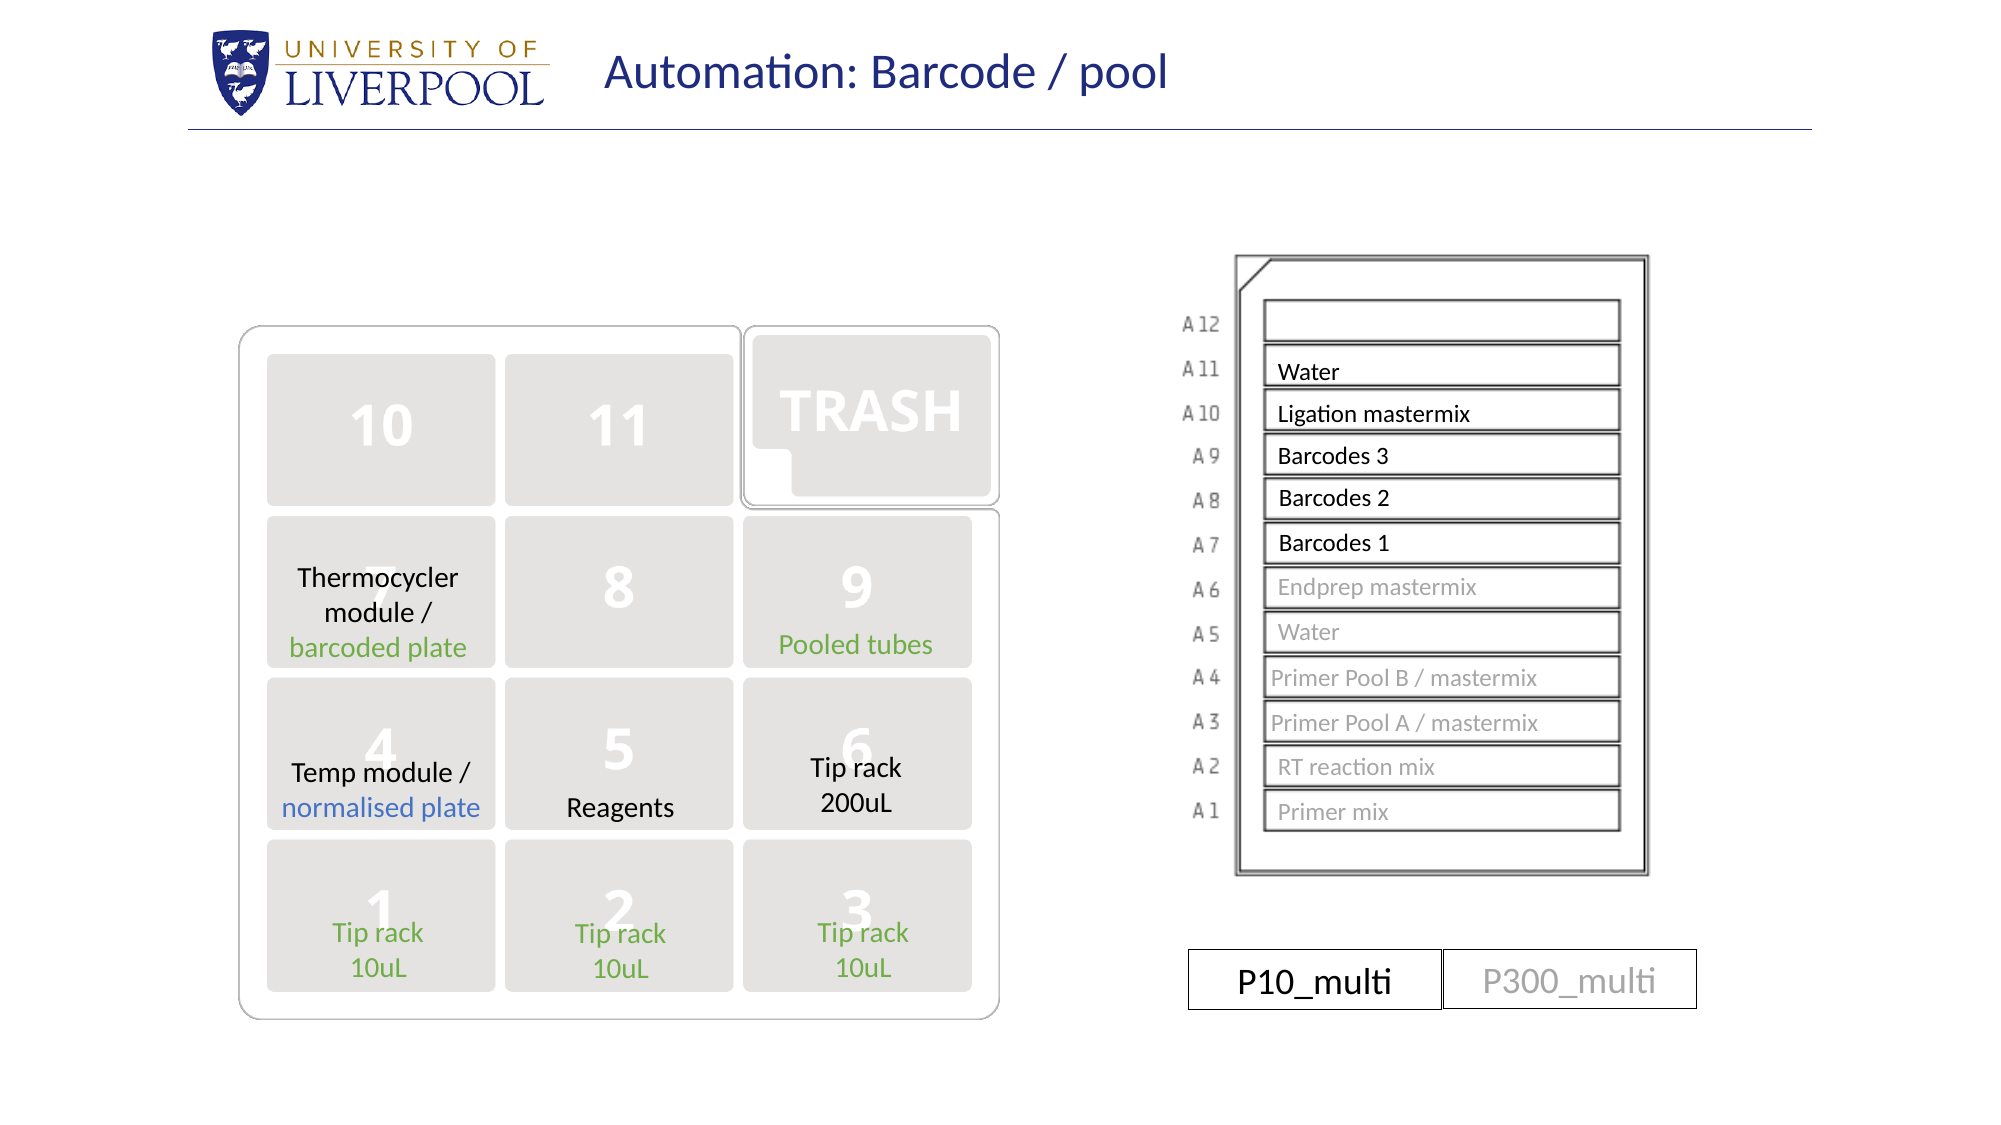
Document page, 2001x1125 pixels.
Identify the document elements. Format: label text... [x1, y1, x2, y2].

text_box Automation: Barcode / pool [589, 30, 1788, 106]
picture [212, 30, 550, 116]
text_box P300_multi [1443, 949, 1697, 1009]
picture [238, 325, 1001, 1020]
text_box P10_multi [1188, 949, 1442, 1010]
picture [1144, 231, 1702, 916]
